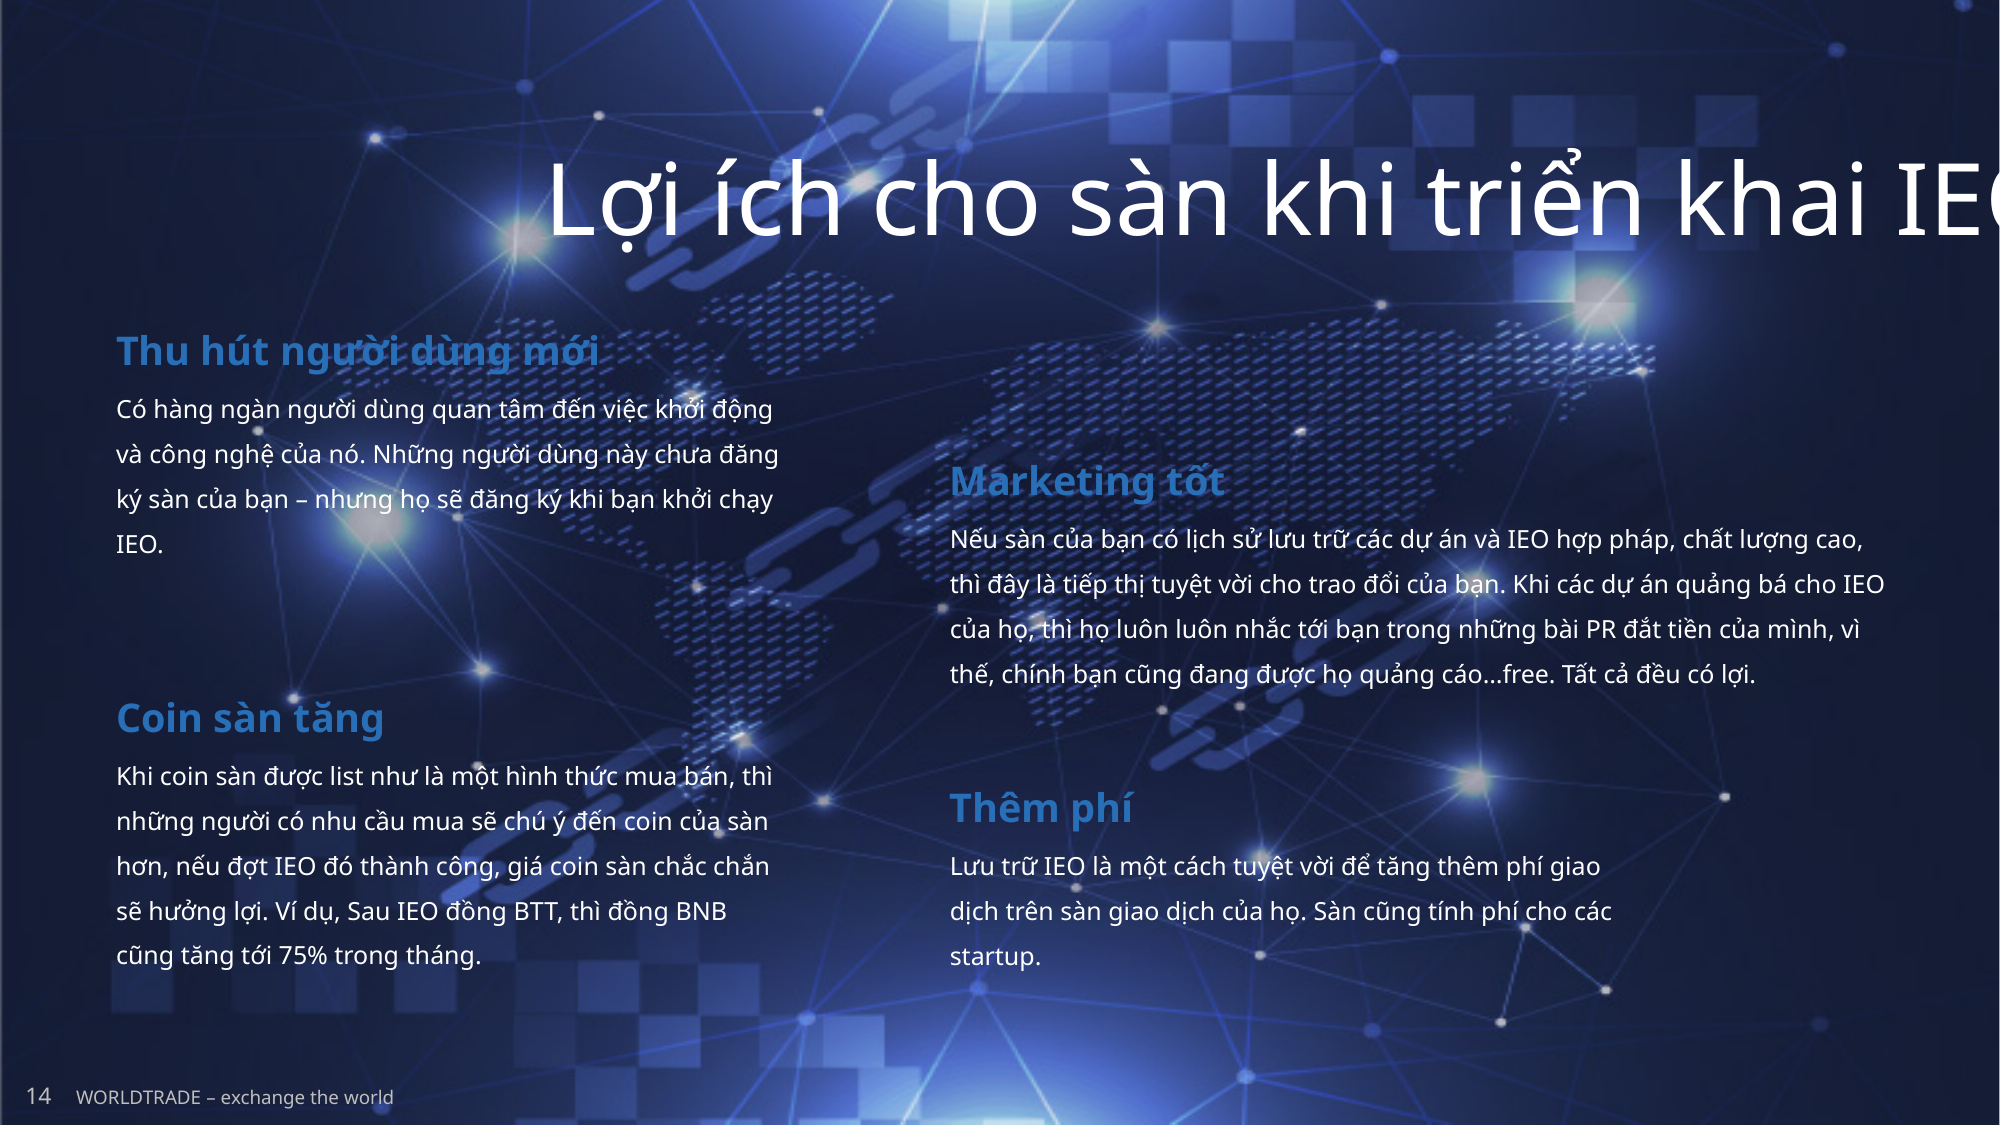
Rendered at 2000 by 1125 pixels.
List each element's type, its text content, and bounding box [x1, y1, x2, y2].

text_box Marketing tốt Nếu sàn của bạn có lịch sử lưu trữ các dự án và IEO hợp pháp, chất lượng cao, thì đây là tiếp thị tuyệt vời cho trao đổi của bạn. Khi các dự án quảng bá cho IEO của họ, thì họ luôn luôn nhắc tới bạn trong những bài PR đắt tiền của mình, vì thế, chính bạn cũng đang được họ quảng cáo…free. Tất cả đều có lợi. [949, 432, 1888, 688]
text_box Thu hút người dùng mới Có hàng ngàn người dùng quan tâm đến việc khởi động và công nghệ của nó. Những người dùng này chưa đăng ký sàn của bạn – nhưng họ sẽ đăng ký khi bạn khởi chạy IEO. [115, 302, 787, 559]
text_box Coin sàn tăng Khi coin sàn được list như là một hình thức mua bán, thì những người có nhu cầu mua sẽ chú ý đến coin của sàn hơn, nếu đợt IEO đó thành công, giá coin sàn chắc chắn sẽ hưởng lợi. Ví dụ, Sau IEO đồng BTT, thì đồng BNB cũng tăng tới 75% trong tháng. [115, 669, 787, 970]
text_box Thêm phí Lưu trữ IEO là một cách tuyệt vời để tăng thêm phí giao dịch trên sàn giao dịch của họ. Sàn cũng tính phí cho các startup. [949, 759, 1621, 971]
picture [0, 0, 2000, 1125]
text_box Lợi ích cho sàn khi triển khai IEO [524, 125, 2000, 266]
